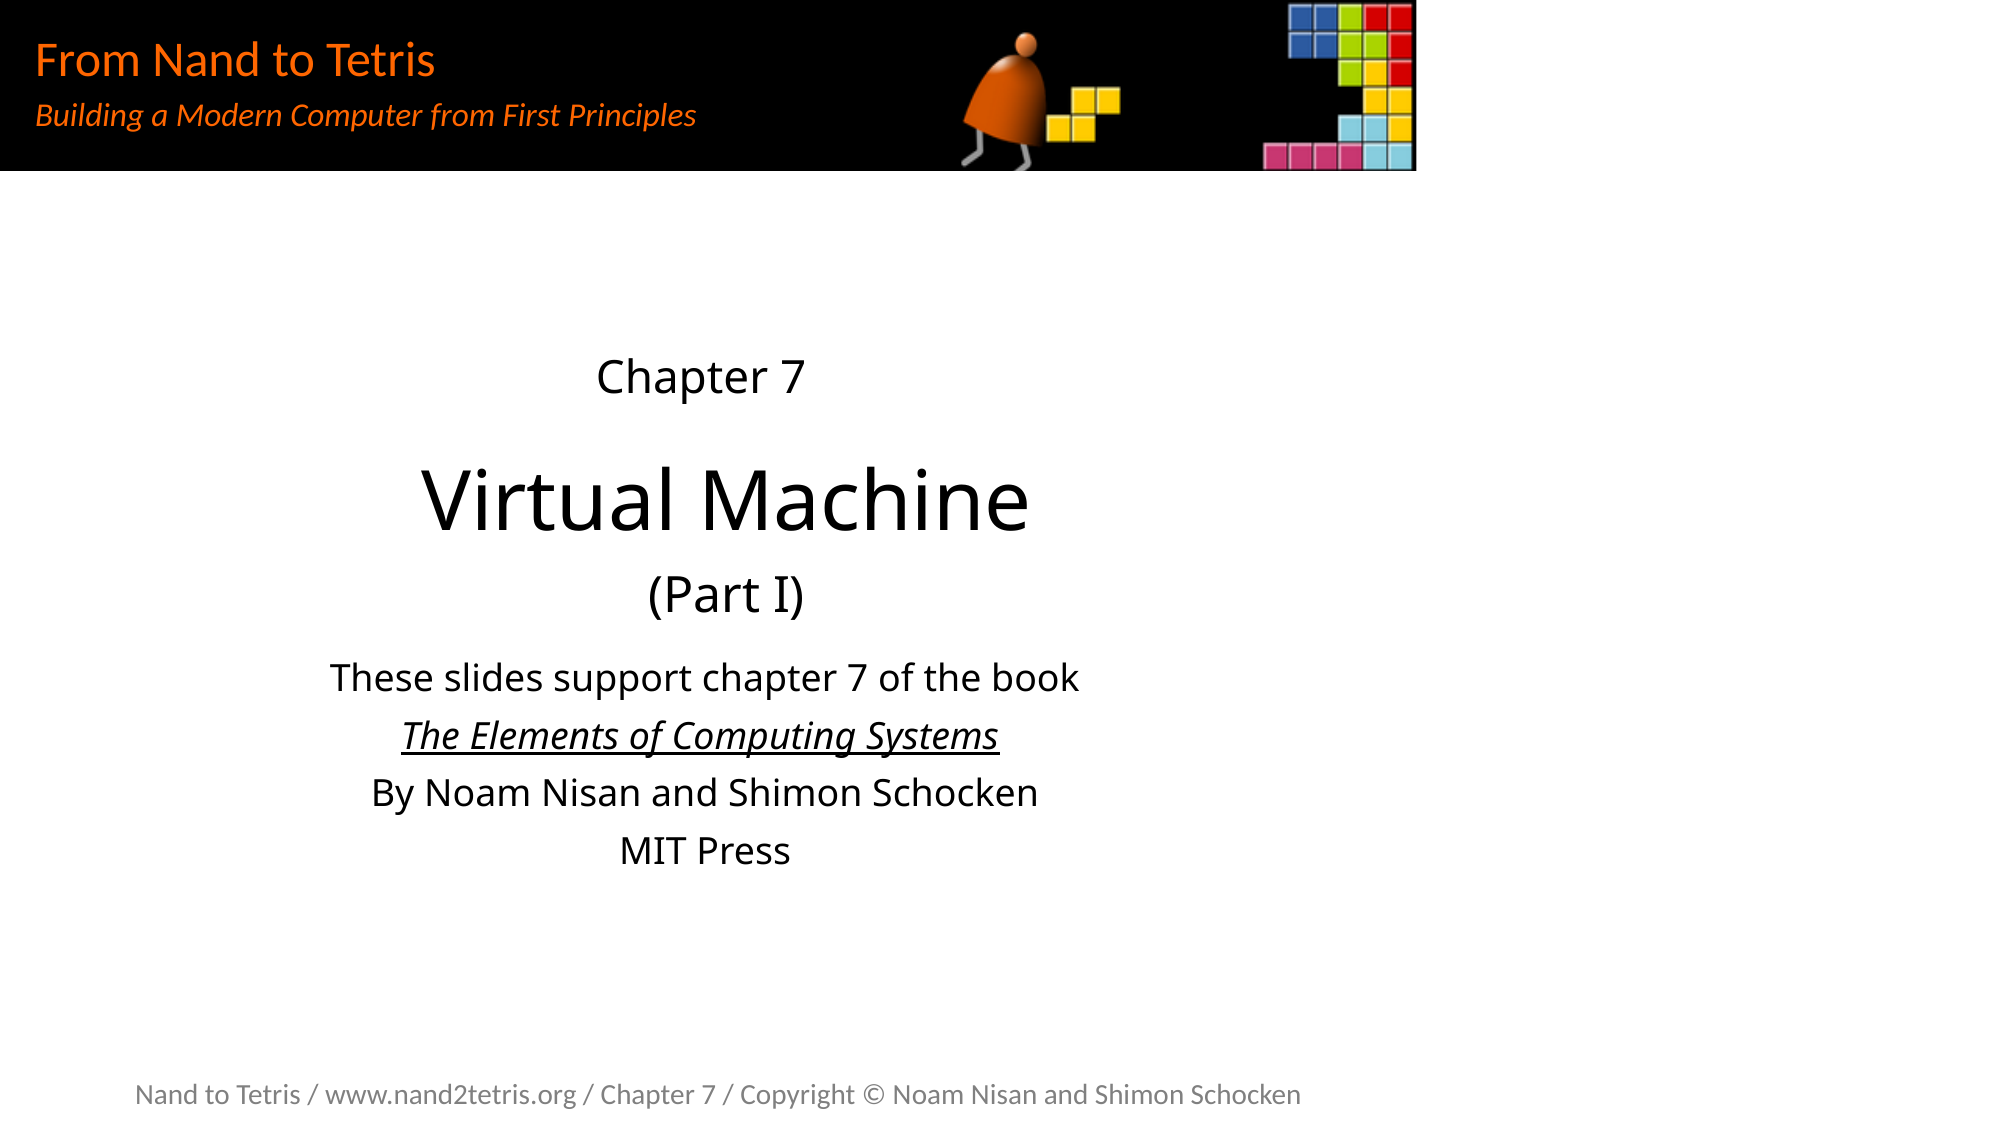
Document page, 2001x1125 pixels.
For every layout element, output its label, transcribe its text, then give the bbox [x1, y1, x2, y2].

list Virtual Machine (Part I) [161, 450, 1293, 638]
subtitle Chapter 7 [416, 346, 986, 442]
picture [0, 0, 1417, 171]
